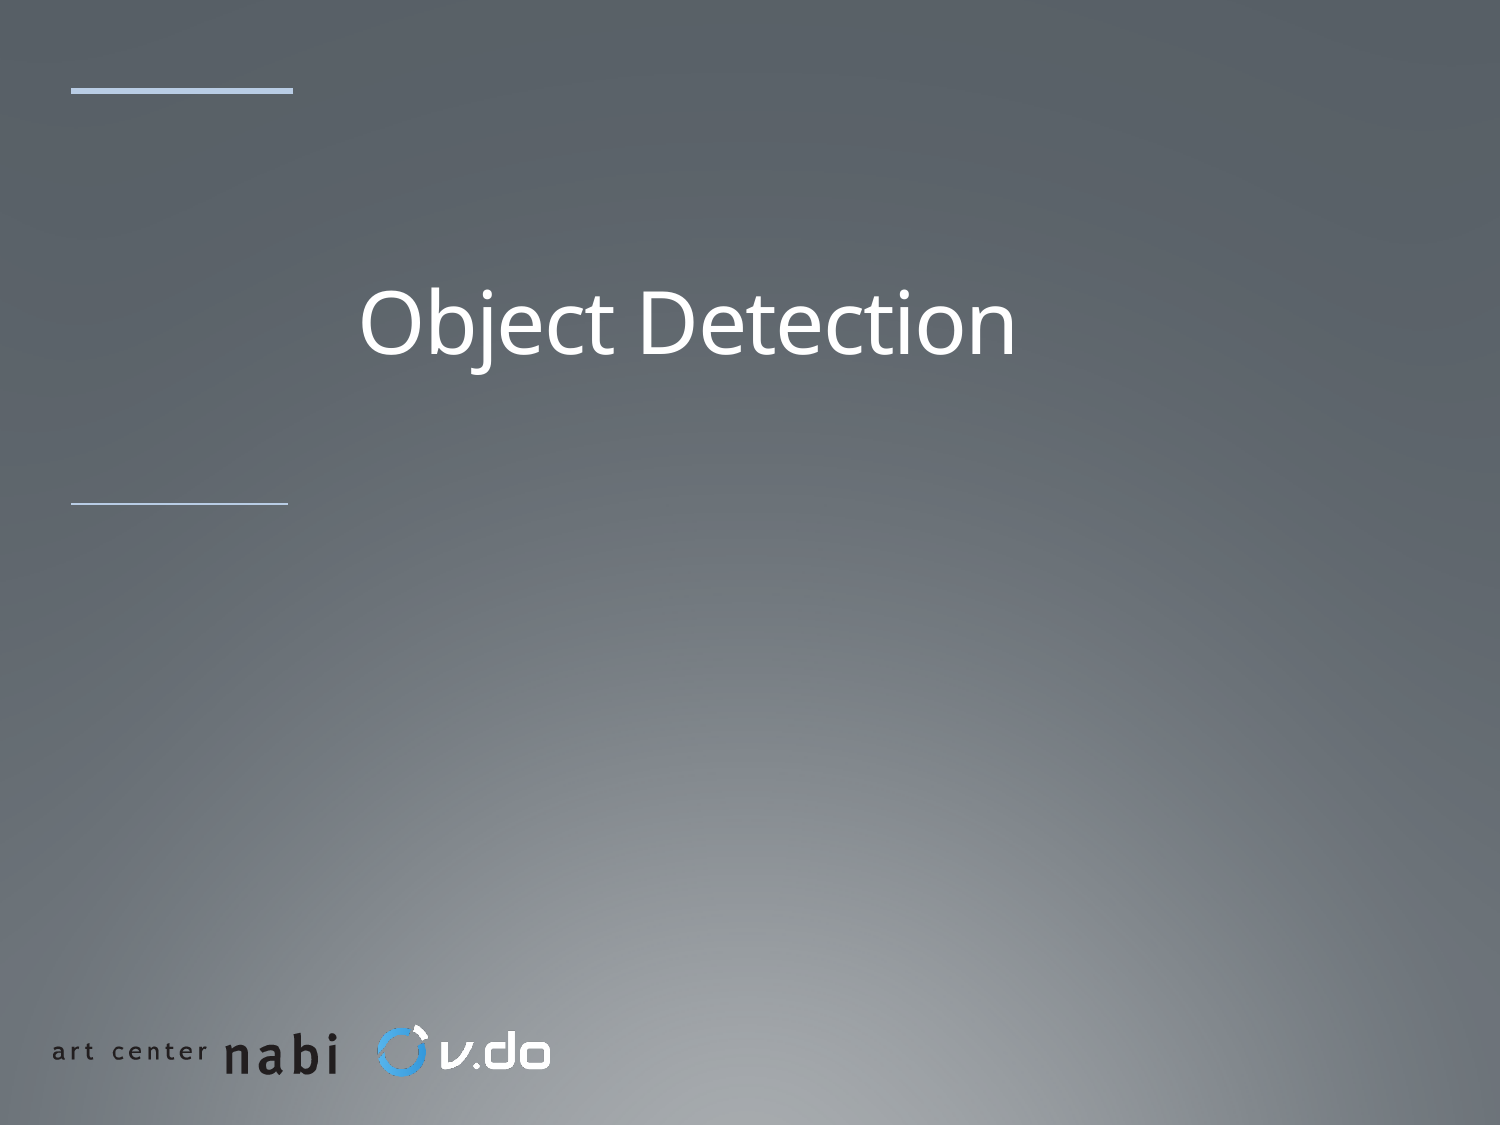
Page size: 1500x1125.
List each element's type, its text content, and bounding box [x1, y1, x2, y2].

picture [0, 0, 1500, 1125]
text_box Object Detection [342, 148, 1235, 490]
